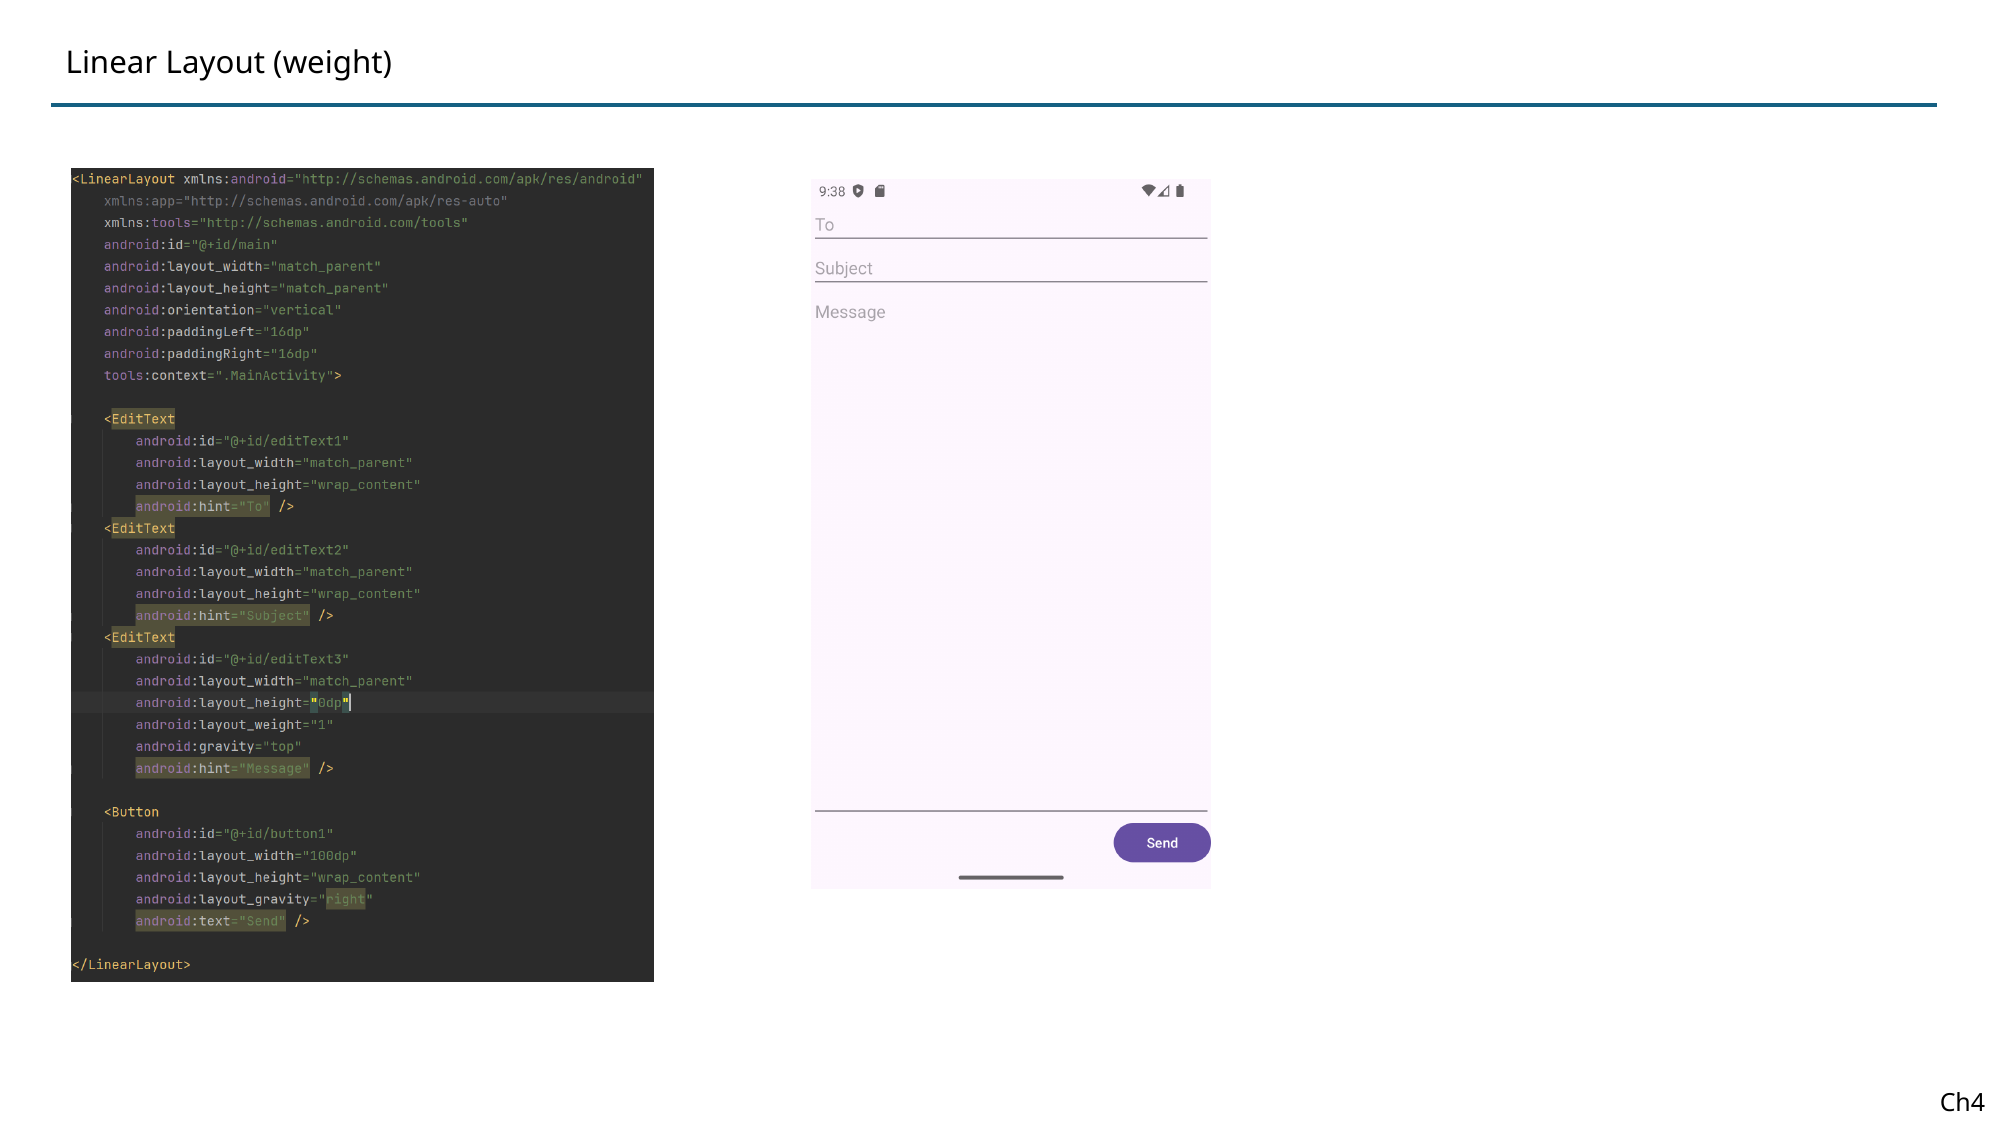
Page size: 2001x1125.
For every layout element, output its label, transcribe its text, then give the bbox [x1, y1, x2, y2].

text_box Linear Layout (weight) [50, 34, 697, 87]
picture [810, 178, 1211, 890]
text_box Ch4 [1913, 1079, 2000, 1125]
picture [70, 167, 655, 982]
